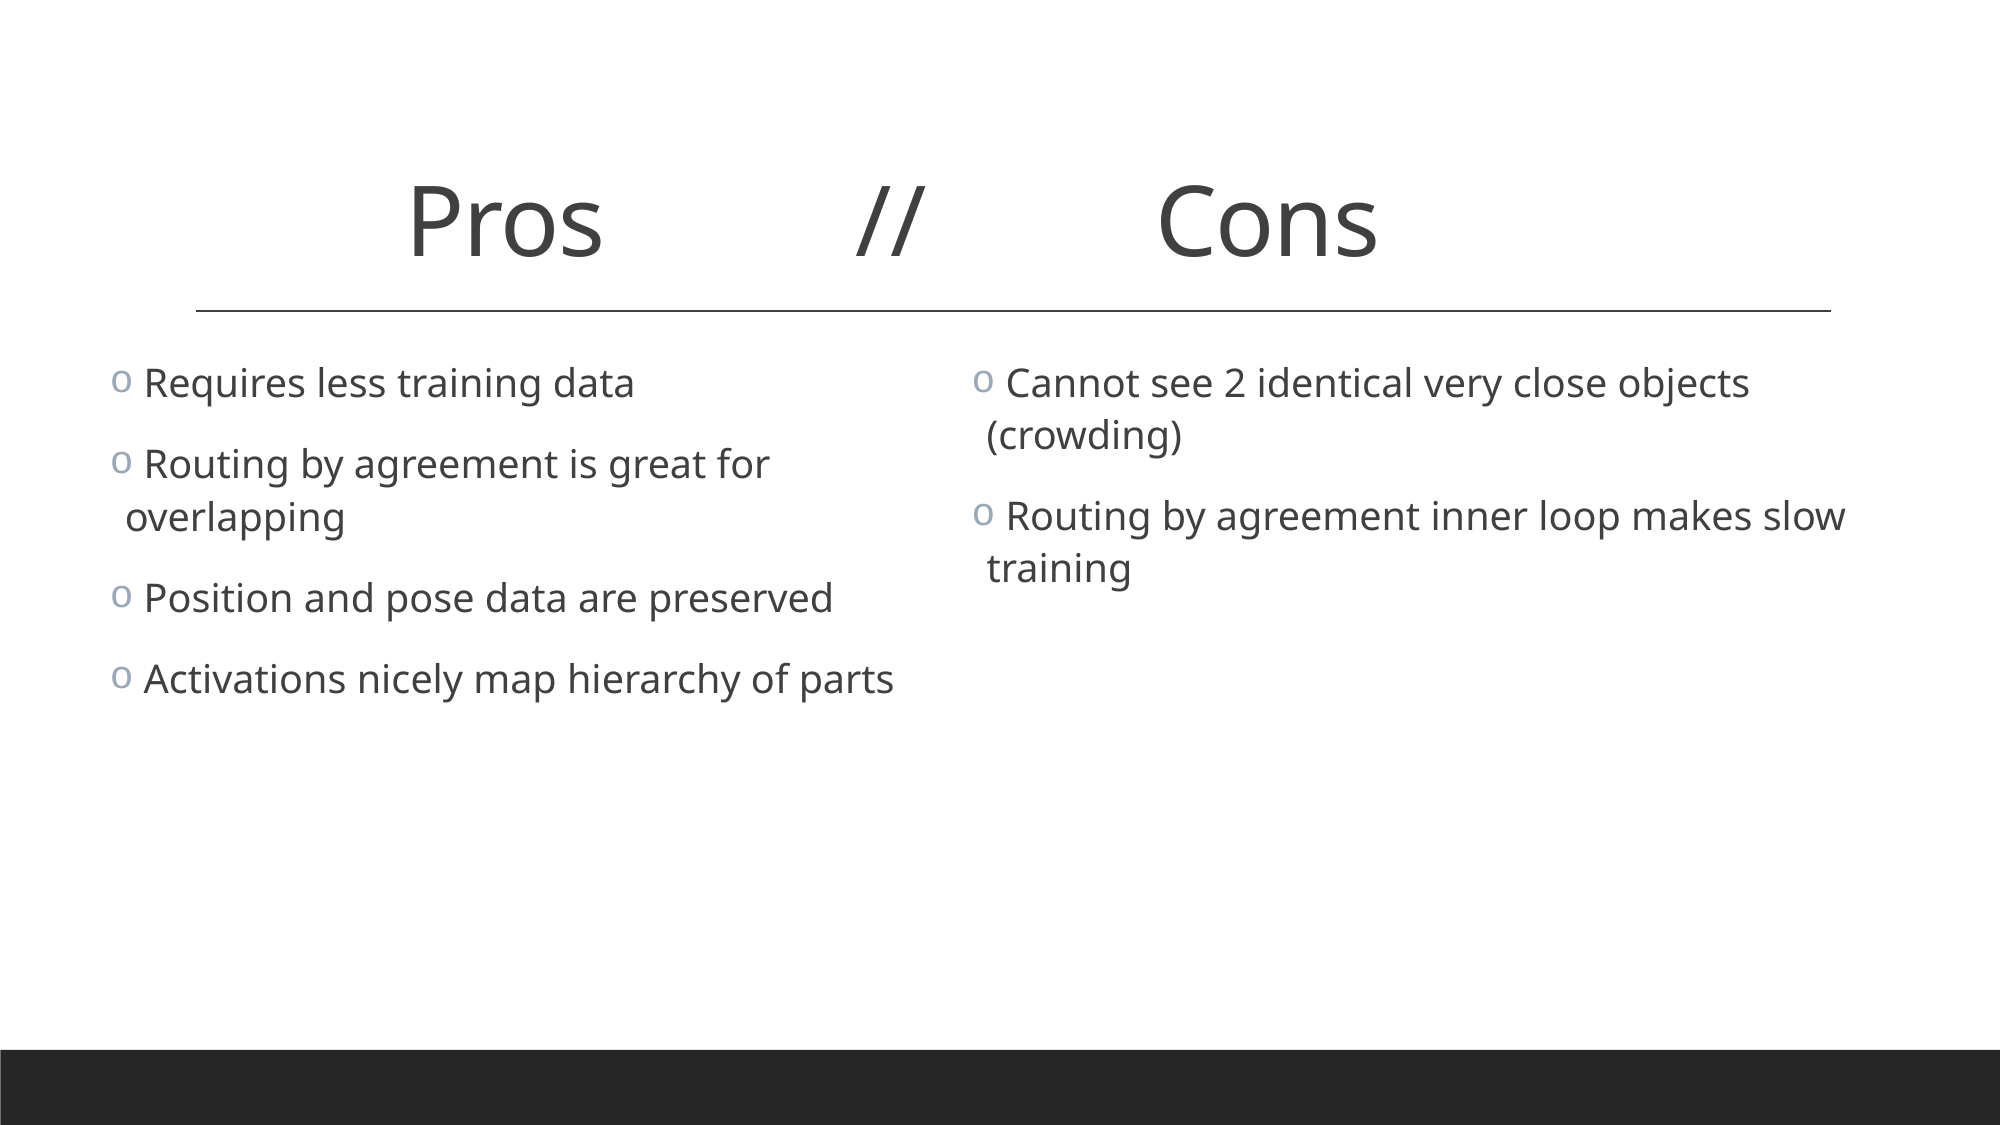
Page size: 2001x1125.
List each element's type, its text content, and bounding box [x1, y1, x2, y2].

list Requires less training data Routing by agreement is great for overlapping Position and pose data are preserved Activations nicely map hierarchy of parts [109, 345, 902, 963]
title Pros // Cons [180, 47, 1830, 285]
text_box Cannot see 2 identical very close objects (crowding) Routing by agreement inner loop makes slow training [971, 345, 1945, 963]
